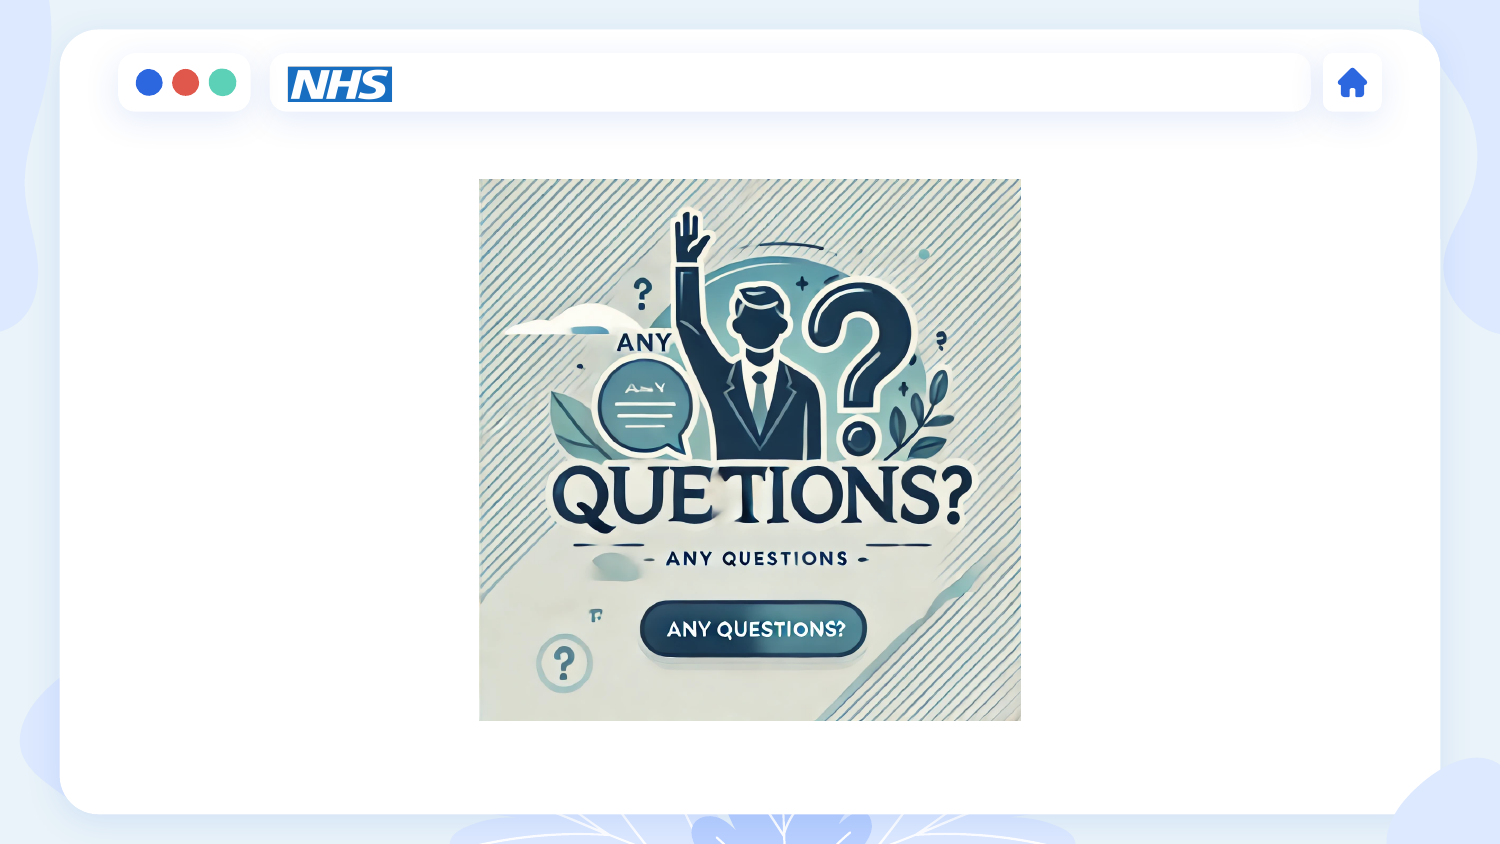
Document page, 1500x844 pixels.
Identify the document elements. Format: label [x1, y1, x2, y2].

picture [479, 178, 1021, 721]
text_box [117, 52, 251, 112]
picture [287, 65, 393, 102]
text_box [1323, 52, 1382, 112]
text_box [269, 53, 1311, 112]
text_box [1337, 67, 1368, 98]
